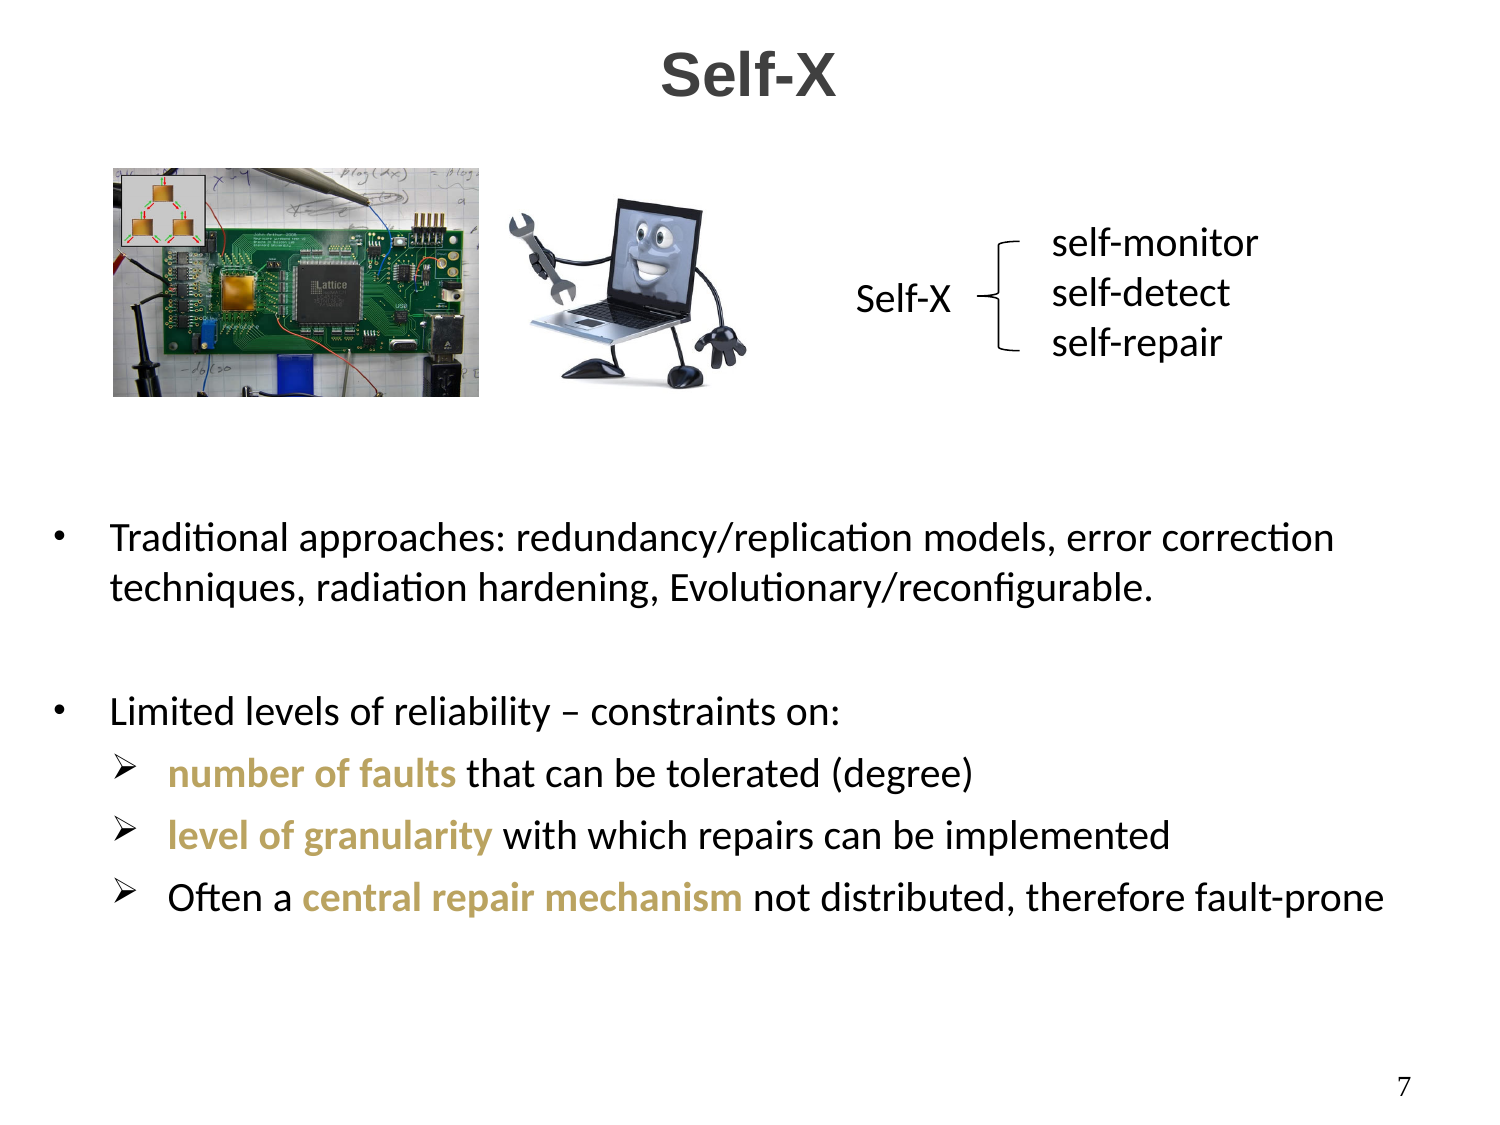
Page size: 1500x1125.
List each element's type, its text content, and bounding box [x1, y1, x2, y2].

picture [504, 189, 751, 398]
text_box Self-X [841, 263, 976, 328]
text_box Traditional approaches: redundancy/replication models, error correction techniques, radiation hardening, Evolutionary/reconfigurable. Limited levels of reliability – constraints on: number of faults that can be tolerated (degree) level of granularity with which repairs can be implemented Often a central repair mechanism not distributed, therefore fault-prone [38, 502, 1409, 928]
slide_number 7 [1076, 1059, 1427, 1121]
text_box self-monitor self-detect self-repair [1036, 207, 1275, 373]
text_box [977, 241, 1020, 351]
picture [113, 167, 480, 398]
title Self-X [8, 26, 1490, 136]
